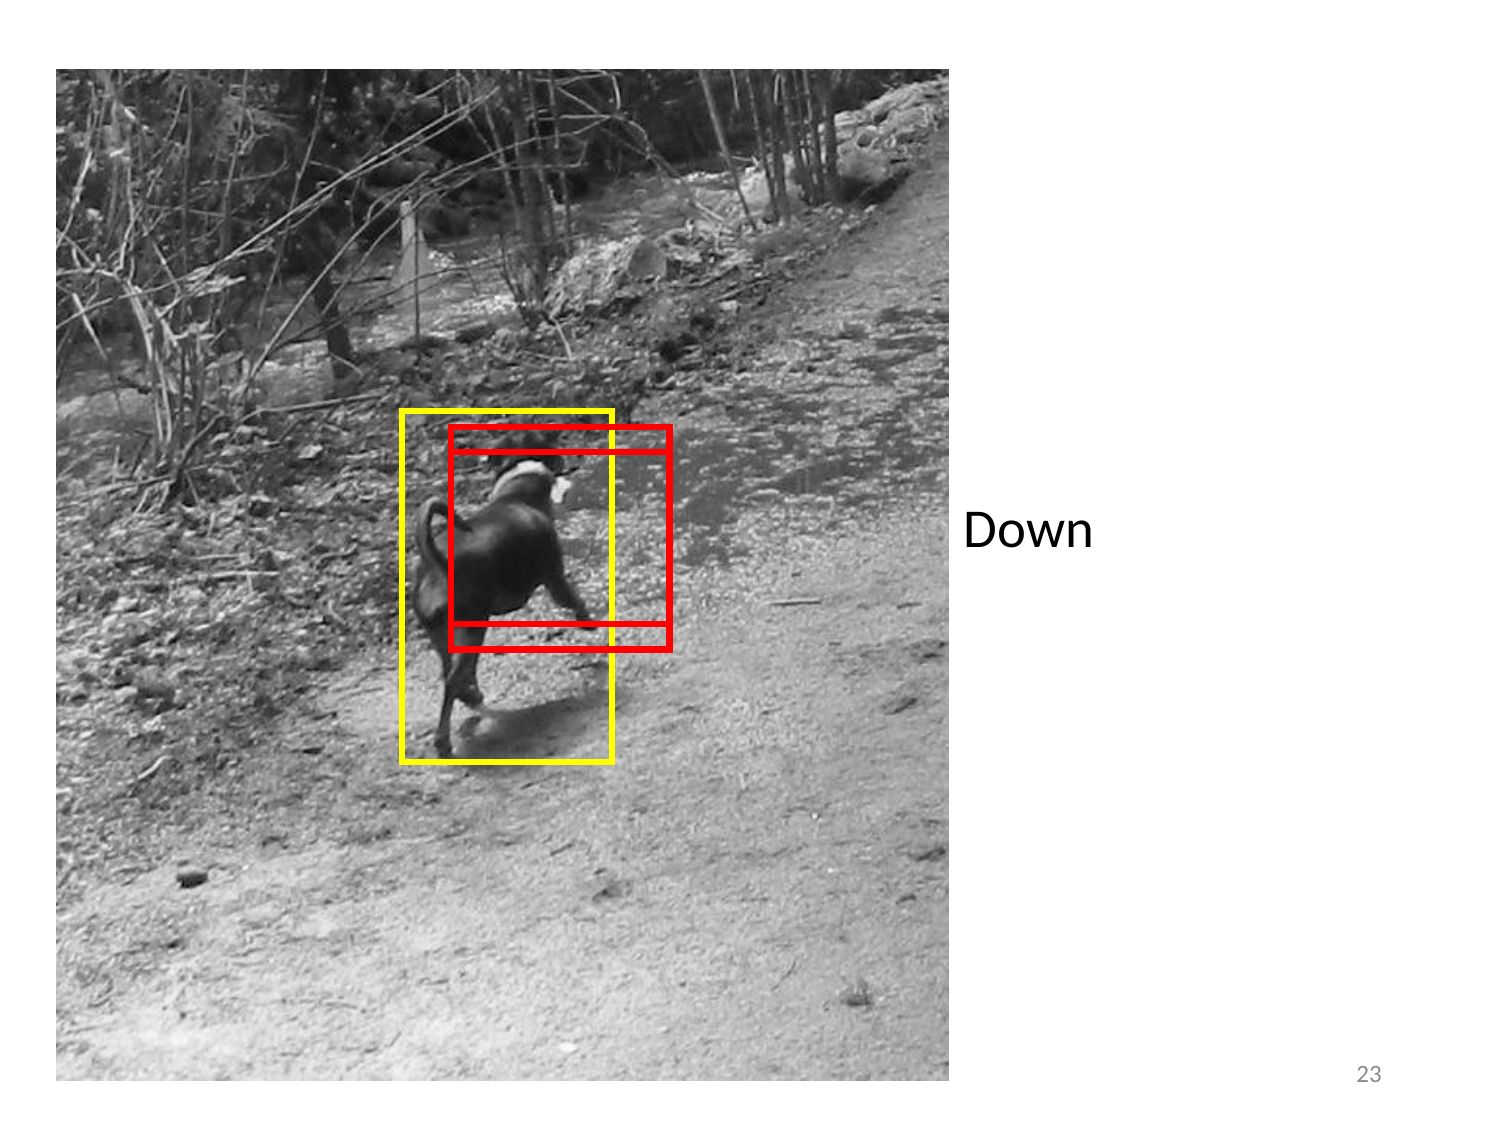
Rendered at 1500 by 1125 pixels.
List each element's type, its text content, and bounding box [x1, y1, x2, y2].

list Down [949, 485, 1500, 567]
slide_number 23 [1059, 1042, 1397, 1103]
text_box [56, 69, 949, 1081]
